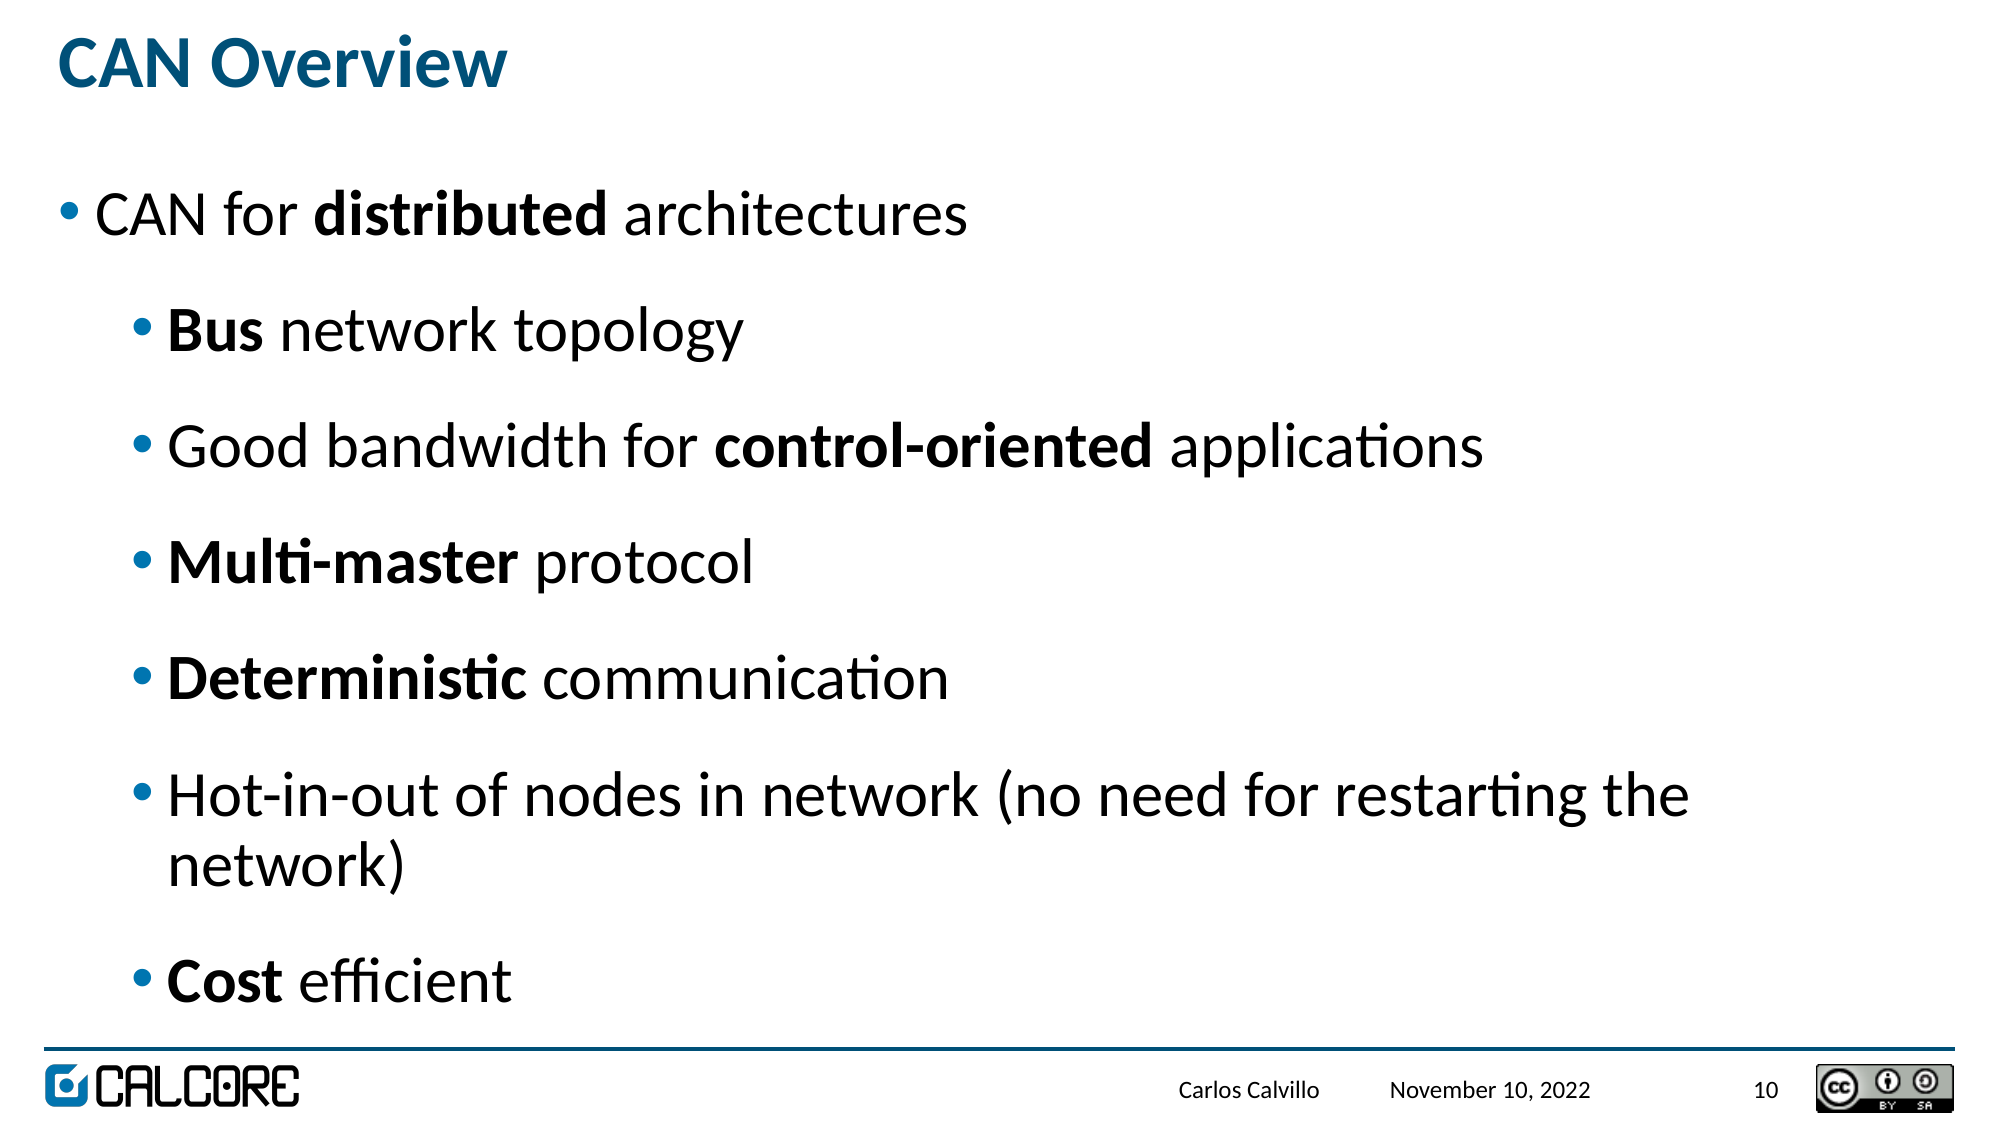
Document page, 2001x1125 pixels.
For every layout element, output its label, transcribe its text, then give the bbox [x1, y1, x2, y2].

footer Carlos Calvillo [1158, 1067, 1341, 1111]
picture [96, 1065, 299, 1107]
picture [1816, 1064, 1954, 1113]
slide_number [1356, 1067, 1607, 1111]
list CAN for distributed architectures Bus network topology Good bandwidth for control-oriented applications Multi-master protocol Deterministic communication Hot-in-out of nodes in network (no need for restarting the network) Cost efficient [43, 171, 1955, 1027]
picture [55, 1064, 88, 1097]
title CAN Overview [43, 3, 1955, 124]
slide_number 10 [1622, 1067, 1794, 1111]
